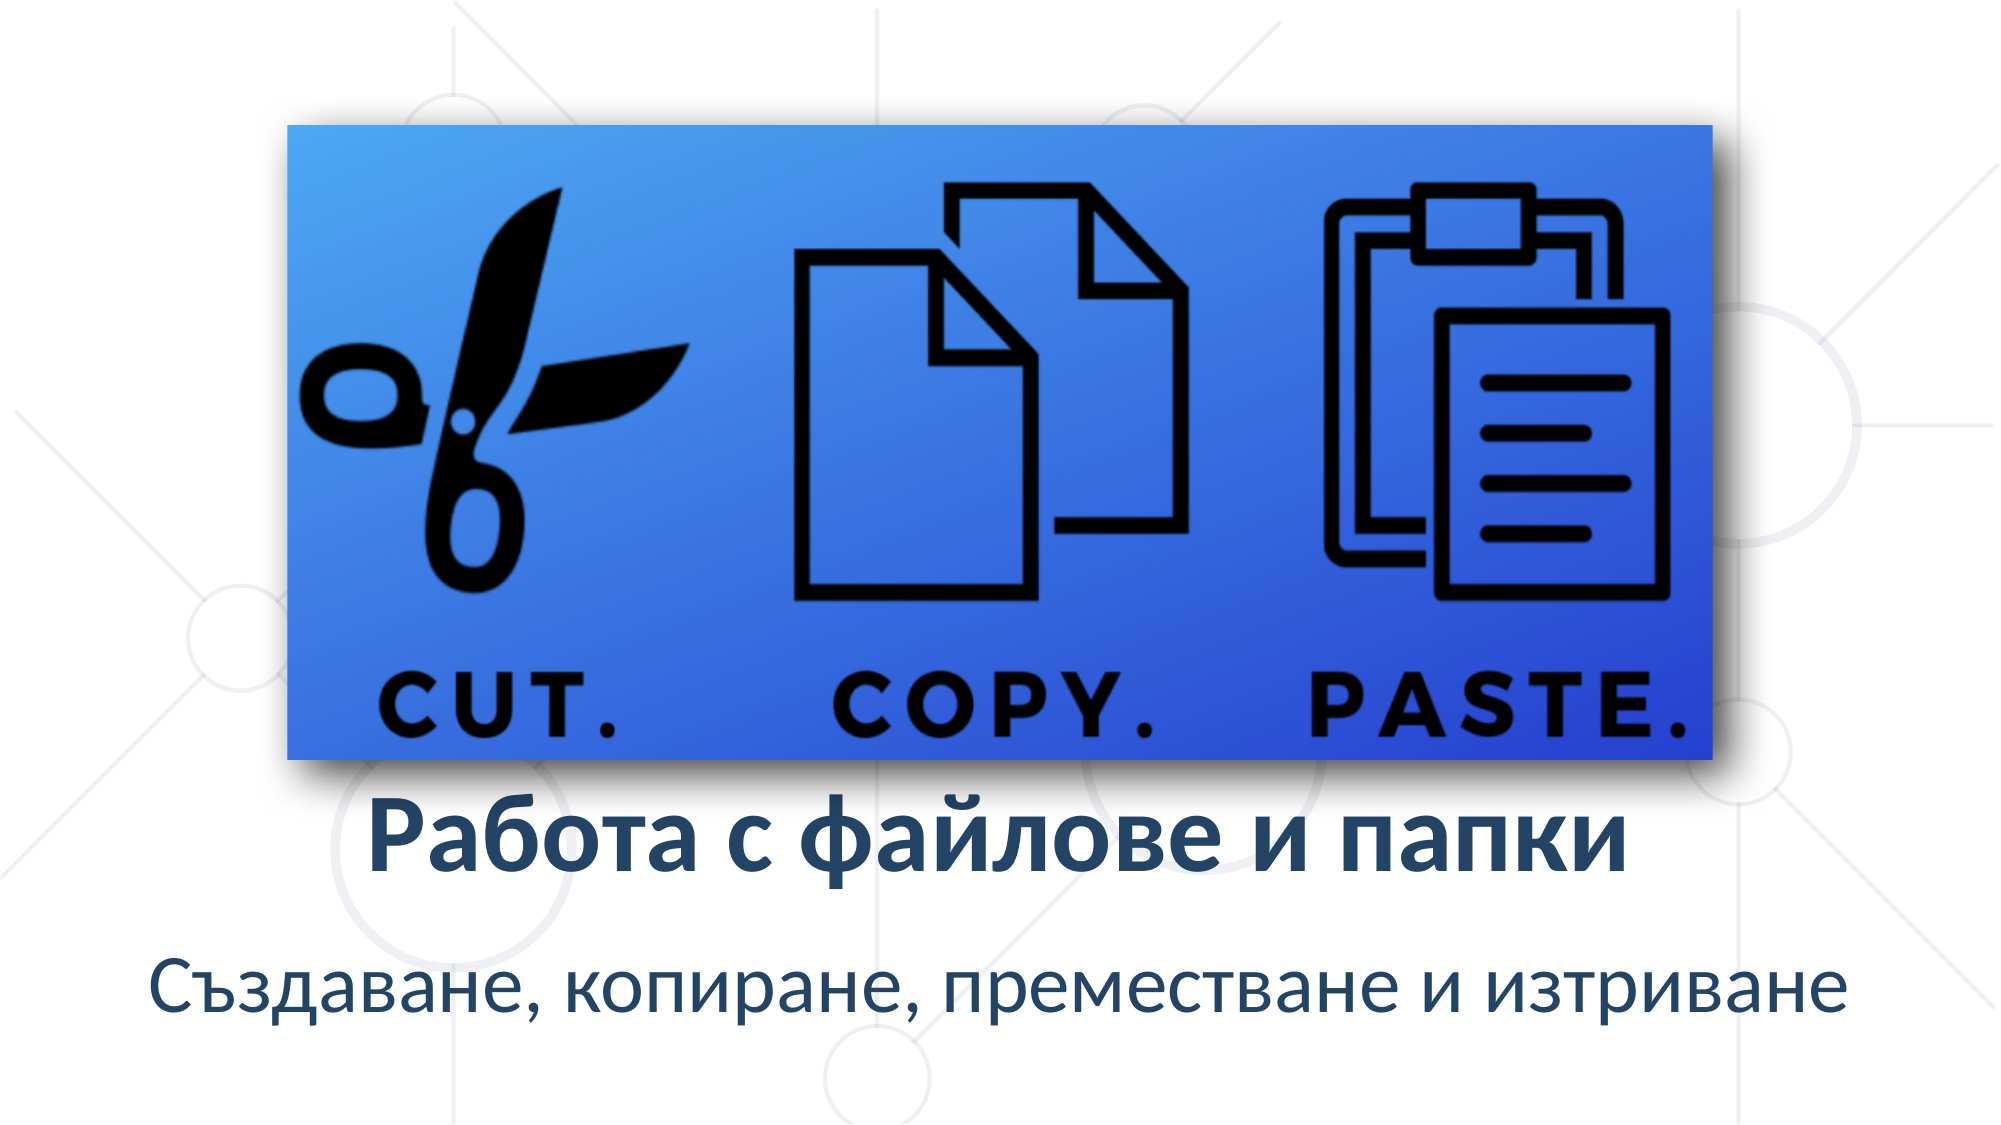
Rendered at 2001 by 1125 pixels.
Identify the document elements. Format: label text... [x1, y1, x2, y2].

list Създаване, копиране, преместване и изтриване [100, 921, 1900, 1032]
picture [287, 125, 1713, 761]
list Работа с файлове и папки [100, 759, 1900, 886]
